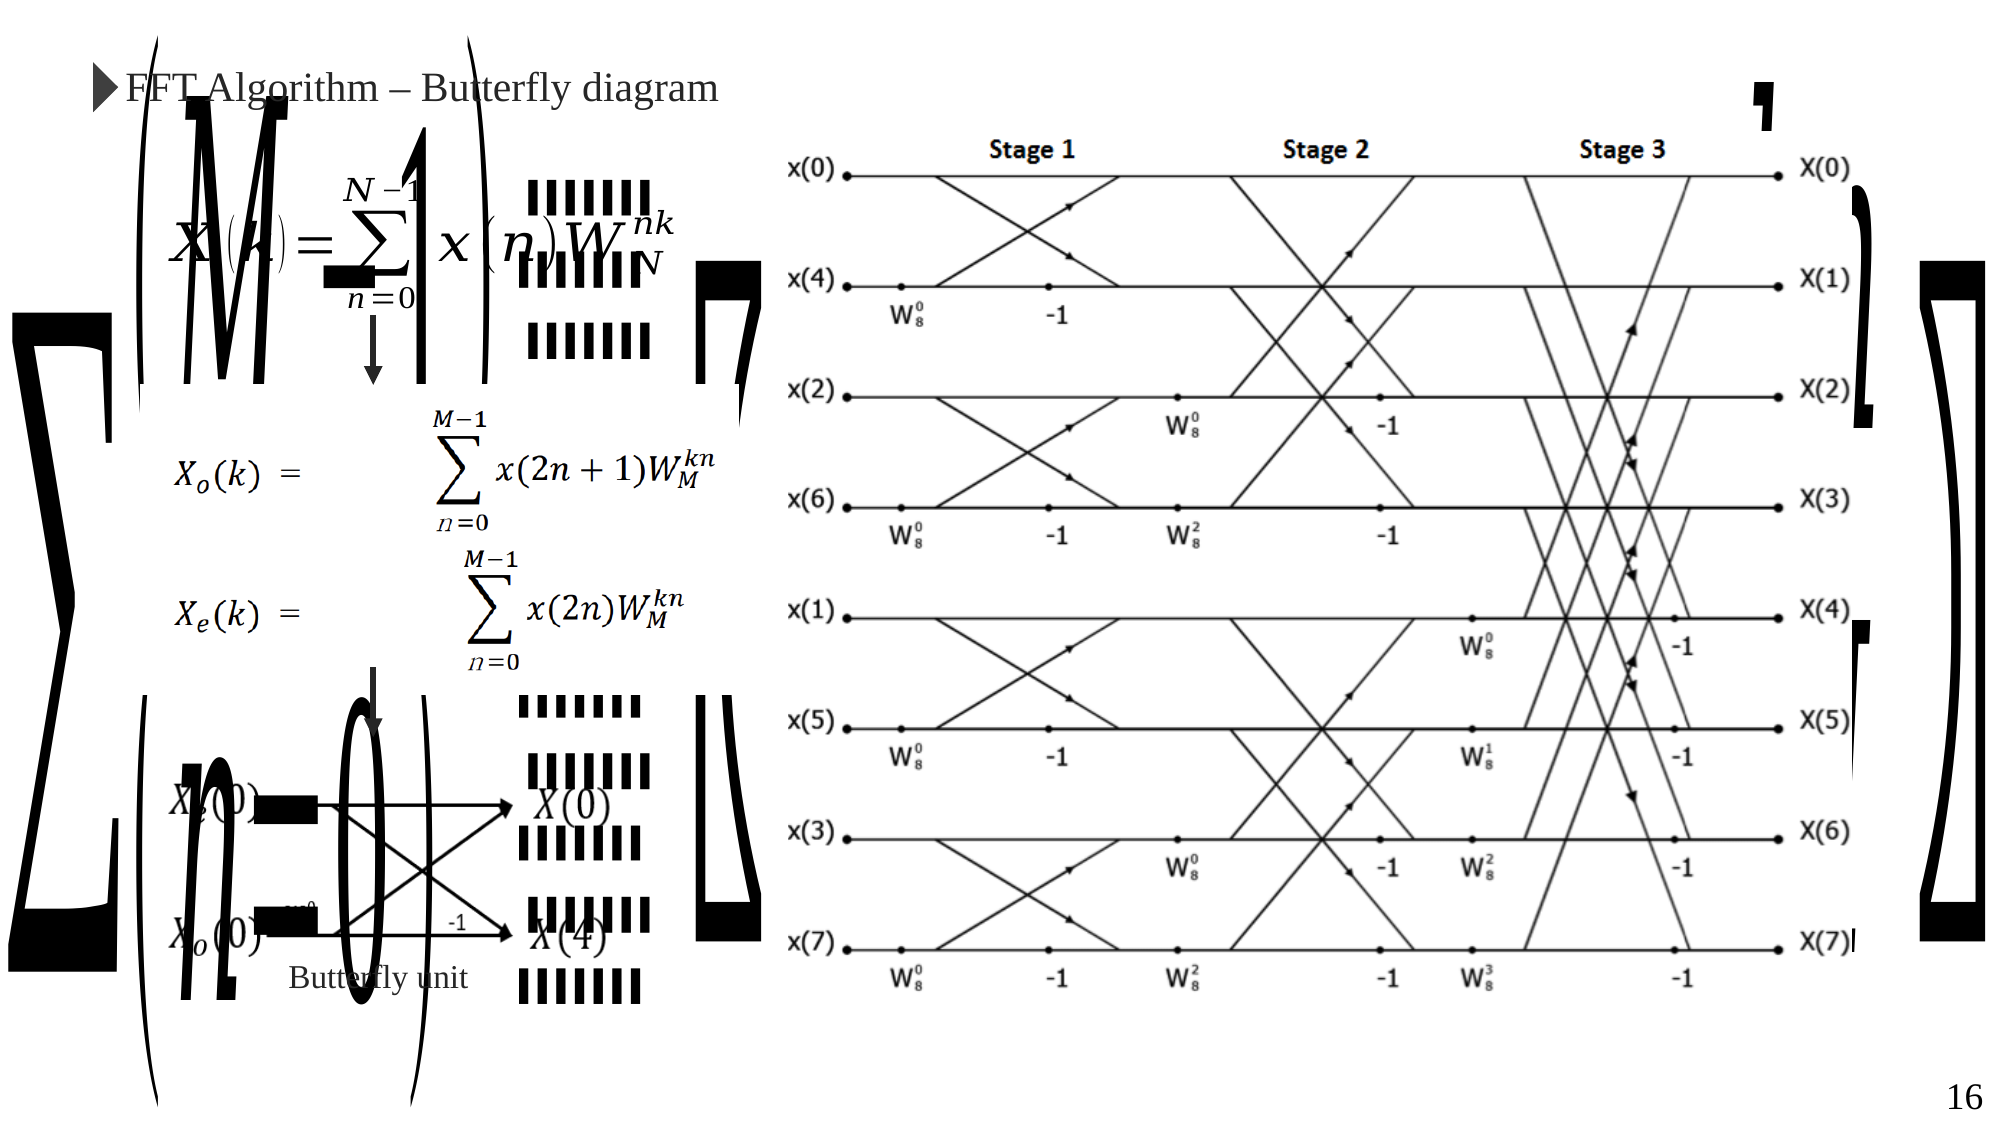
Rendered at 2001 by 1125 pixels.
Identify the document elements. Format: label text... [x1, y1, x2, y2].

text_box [93, 52, 736, 118]
picture [788, 131, 1852, 994]
picture [140, 384, 739, 695]
picture [149, 764, 633, 978]
text_box Butterfly unit [273, 978, 484, 1002]
text_box 16 [1929, 1064, 2000, 1125]
